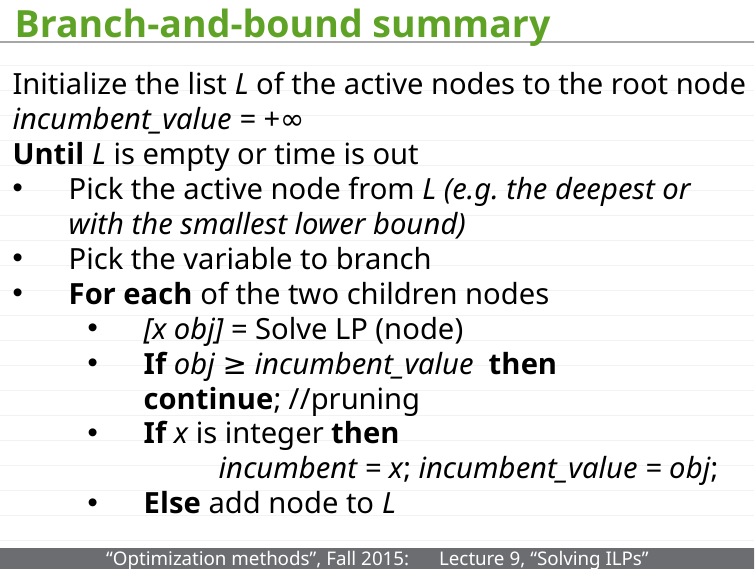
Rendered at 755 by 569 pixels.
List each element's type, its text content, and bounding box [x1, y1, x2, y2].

text_box Initialize the list L of the active nodes to the root node incumbent_value = +∞ Until L is empty or time is out Pick the active node from L (e.g. the deepest or with the smallest lower bound) Pick the variable to branch For each of the two children nodes [x obj] = Solve LP (node) If obj ≥ incumbent_value then continue; //pruning If x is integer then incumbent = x; incumbent_value = obj; Else add node to L [0, 57, 755, 563]
title Branch-and-bound summary [14, 0, 755, 38]
